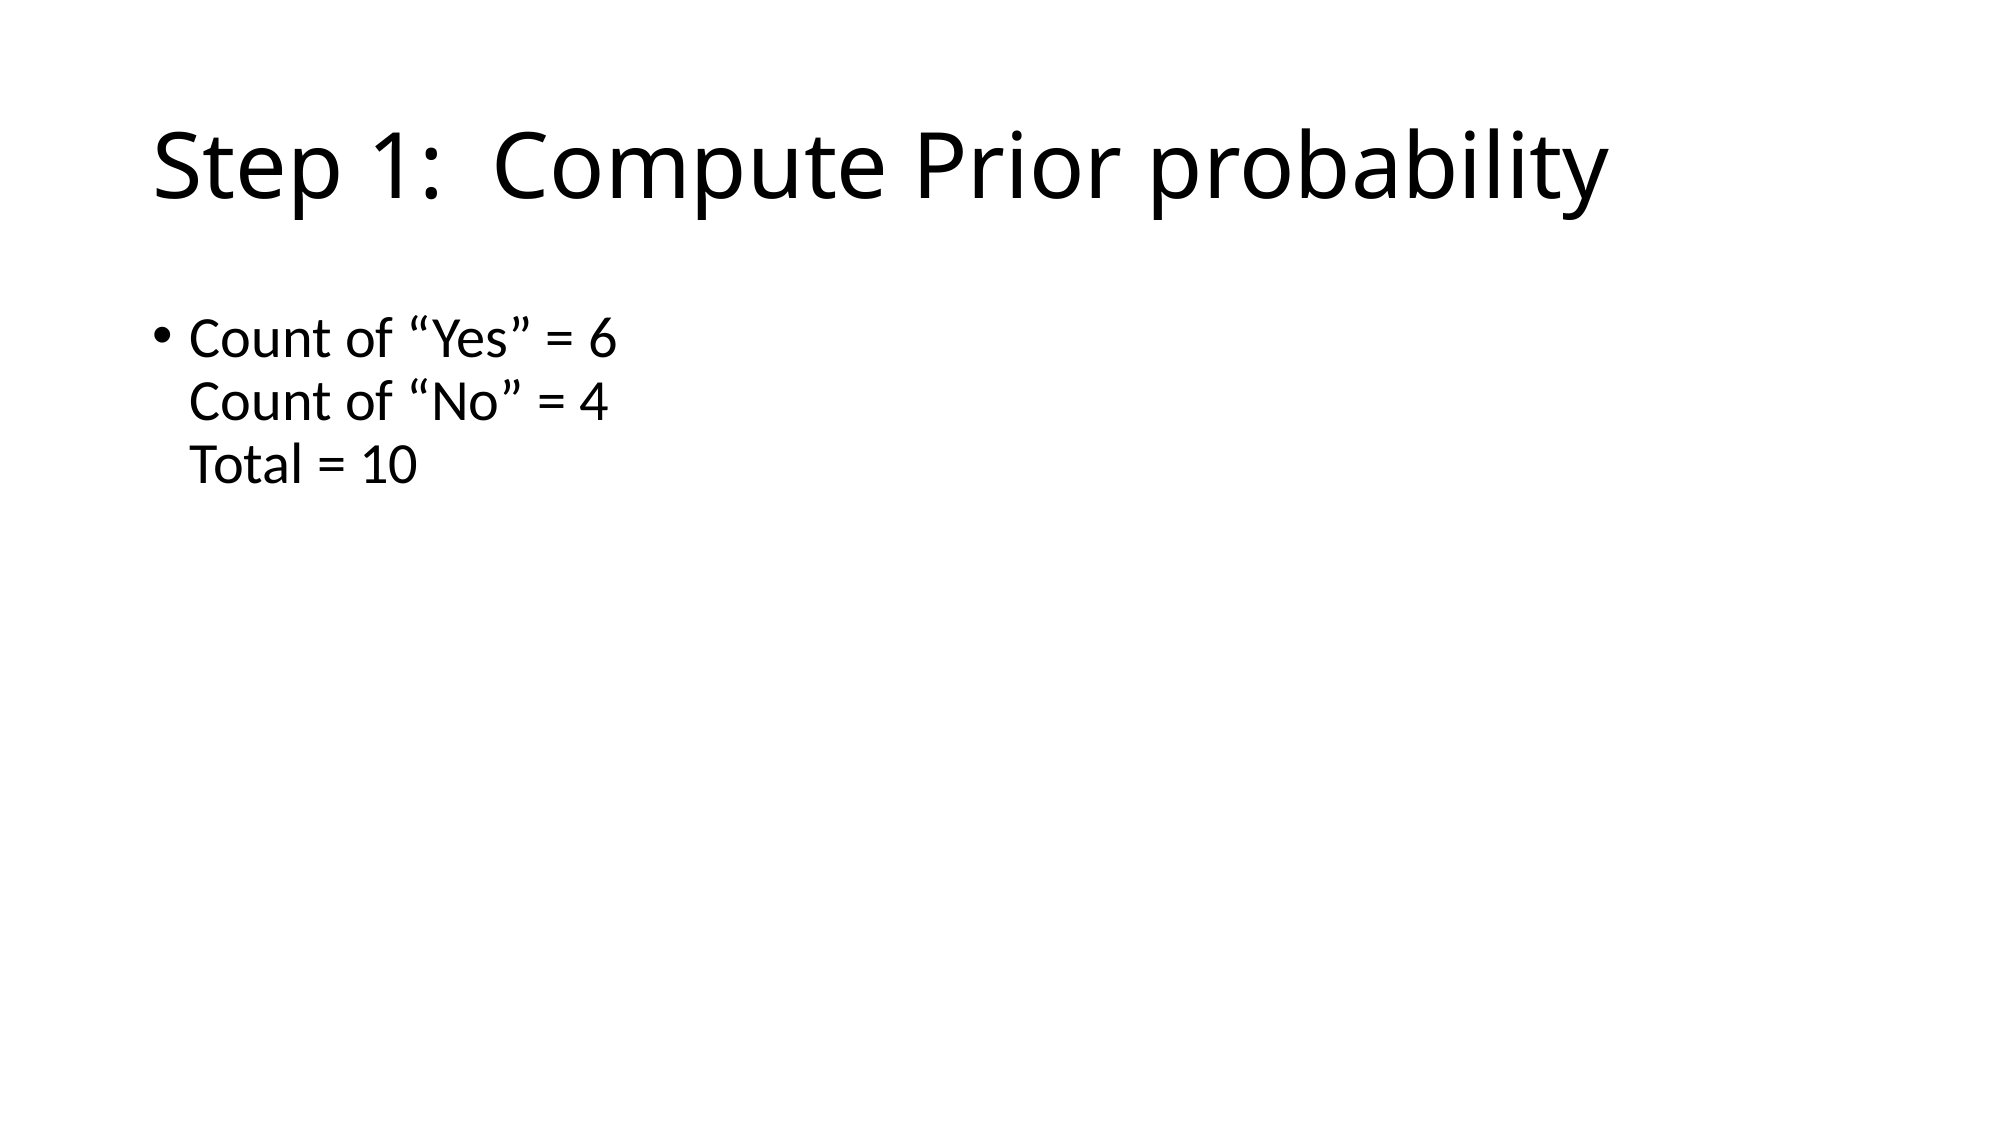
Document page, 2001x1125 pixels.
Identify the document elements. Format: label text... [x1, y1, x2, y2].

title Step 1: Compute Prior probability [137, 59, 1863, 278]
